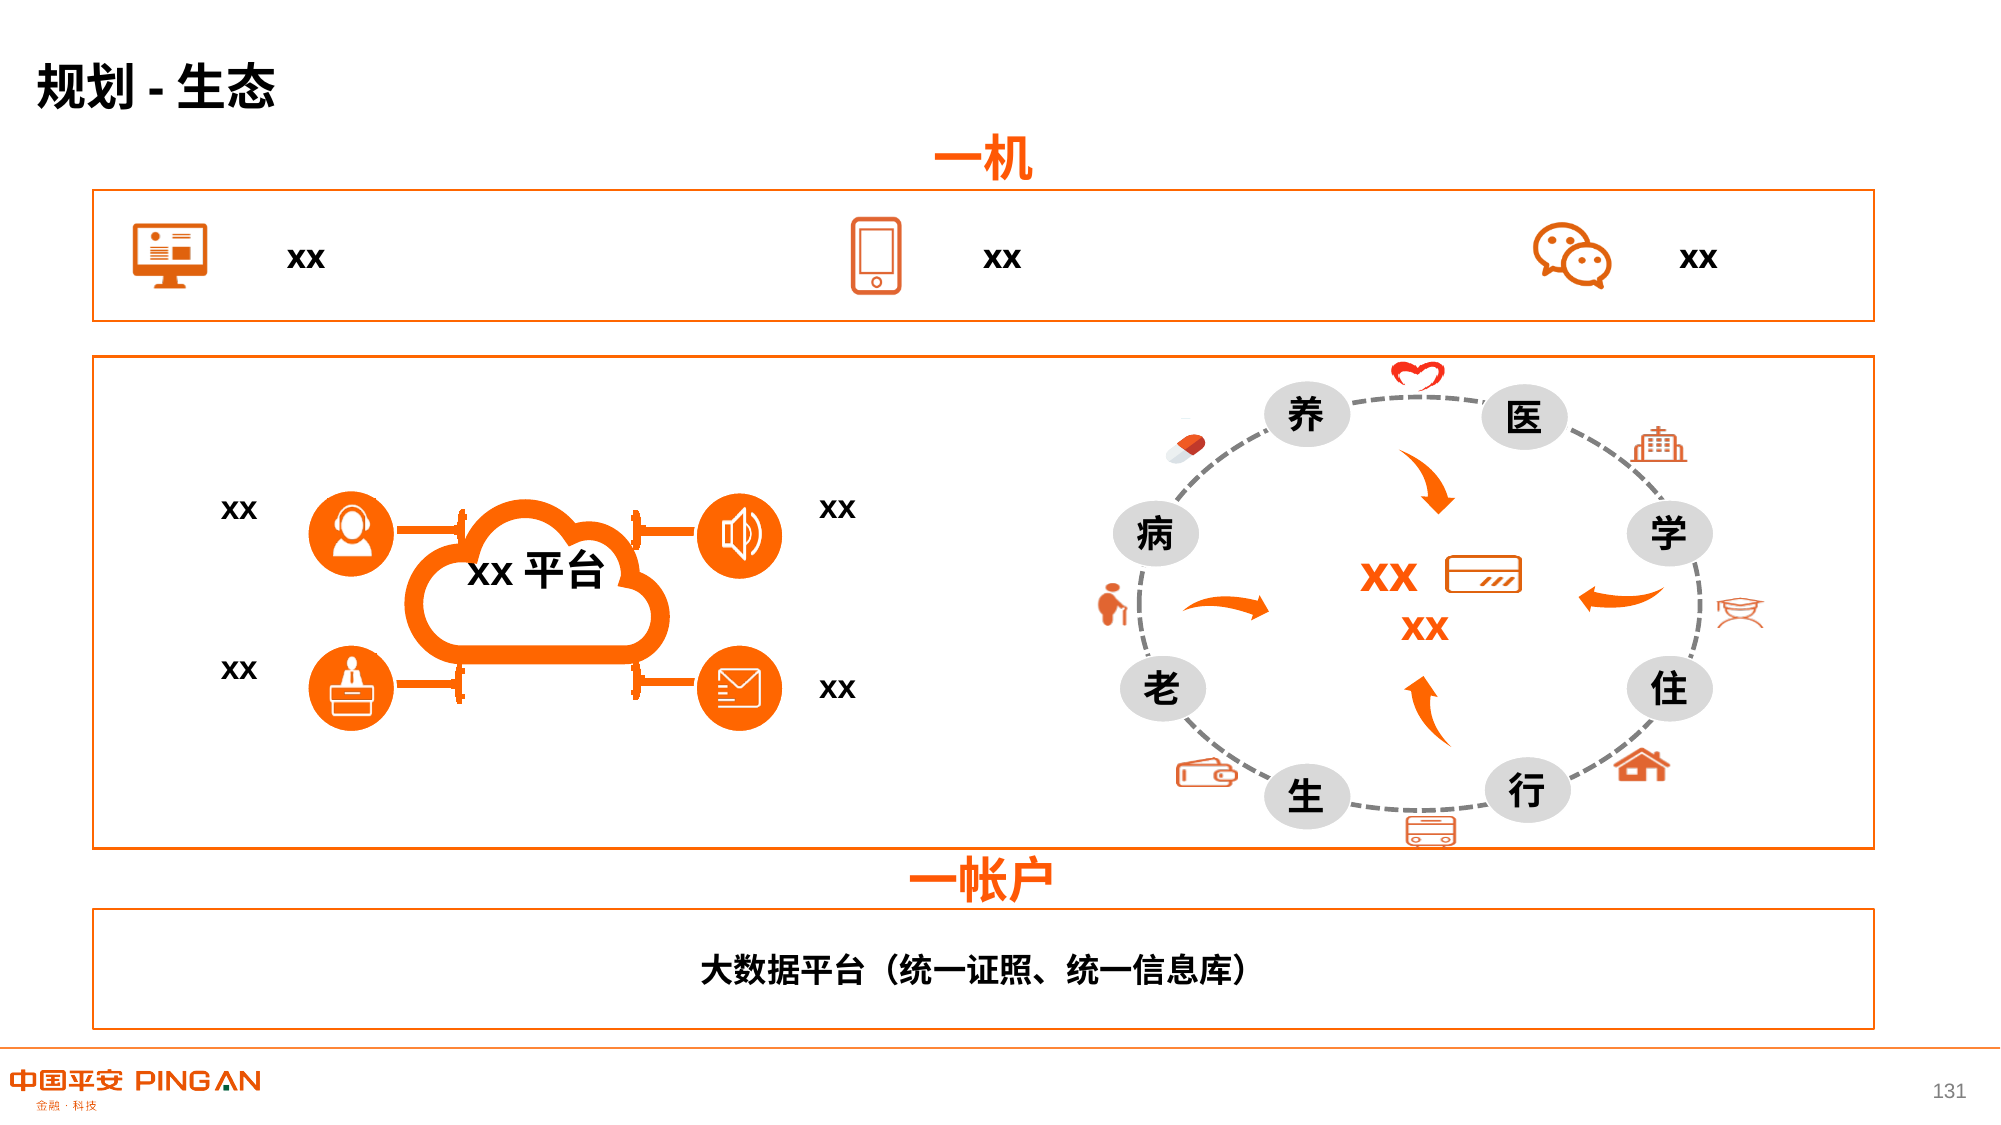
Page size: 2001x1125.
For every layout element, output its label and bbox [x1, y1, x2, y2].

picture [326, 652, 378, 721]
text_box [92, 356, 1874, 1030]
text_box [36, 26, 1831, 188]
picture [1077, 582, 1147, 626]
picture [1626, 423, 1692, 464]
picture [1715, 596, 1765, 628]
text_box [92, 189, 1874, 321]
picture [1176, 756, 1238, 787]
picture [326, 497, 377, 564]
picture [1609, 743, 1674, 784]
picture [10, 1069, 260, 1111]
picture [718, 503, 765, 564]
picture [1403, 814, 1458, 849]
picture [1382, 354, 1449, 396]
picture [716, 666, 762, 709]
